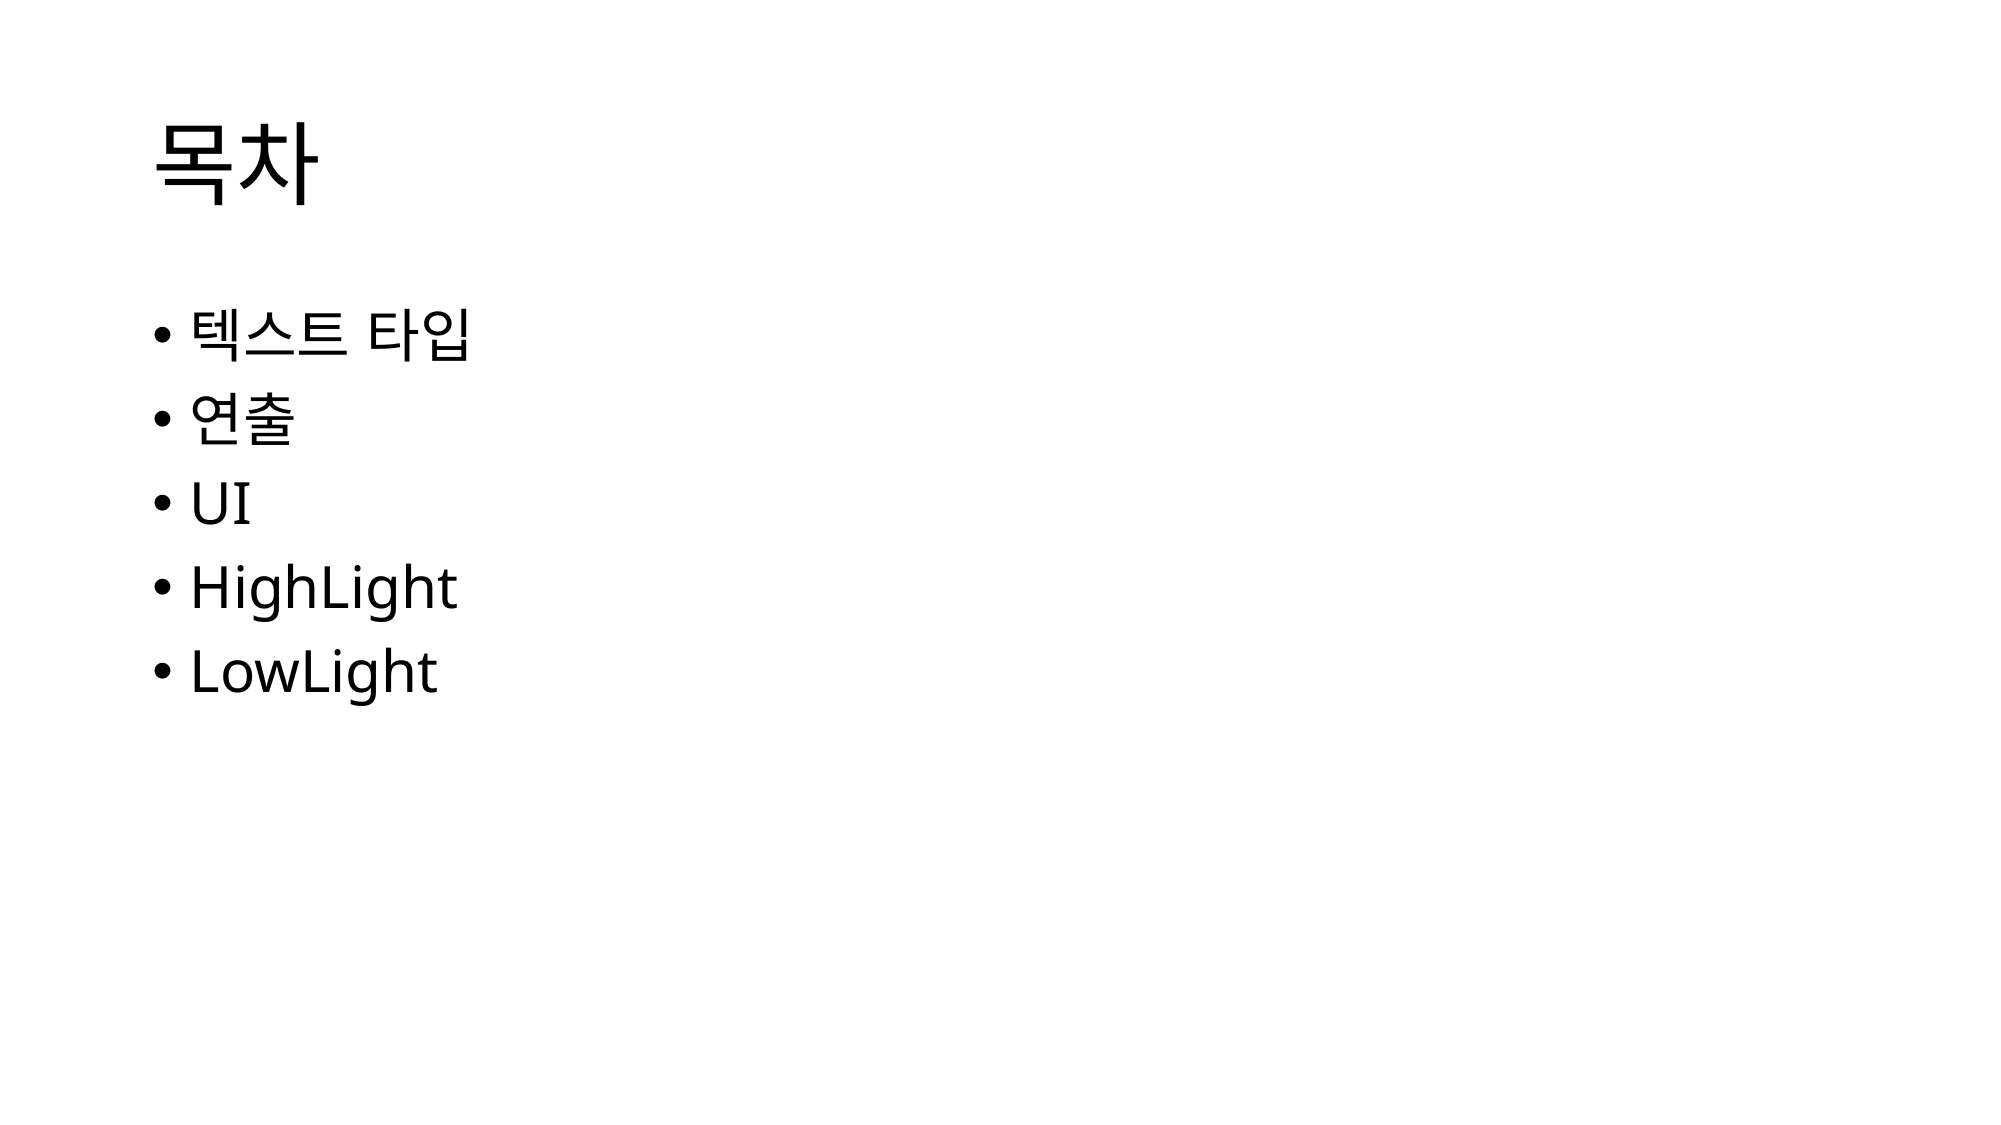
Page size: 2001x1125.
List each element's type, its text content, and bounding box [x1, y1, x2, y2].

title 목차 [137, 59, 1863, 278]
list 텍스트 타입 연출 UI HighLight LowLight [137, 299, 1863, 1014]
